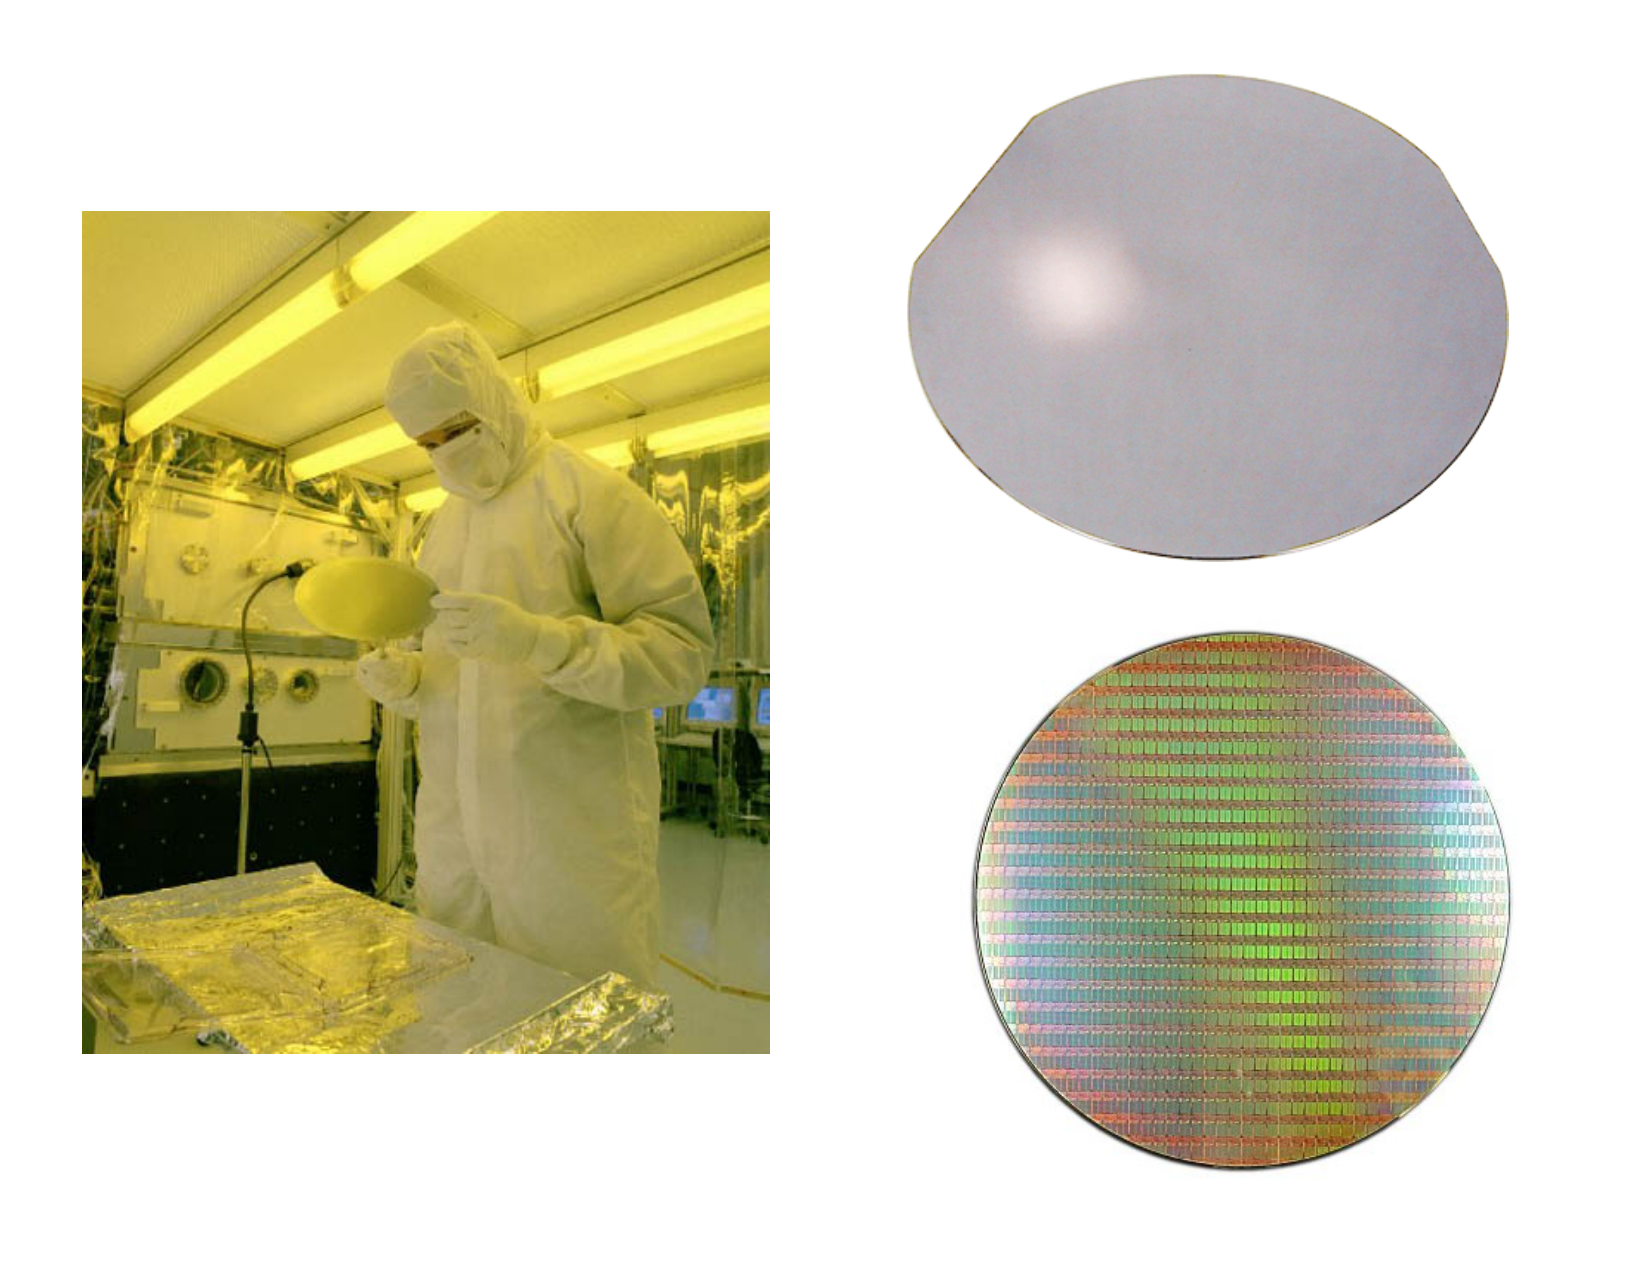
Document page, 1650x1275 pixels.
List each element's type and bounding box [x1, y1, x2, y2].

picture [82, 210, 771, 1054]
picture [907, 73, 1510, 563]
picture [948, 609, 1541, 1187]
